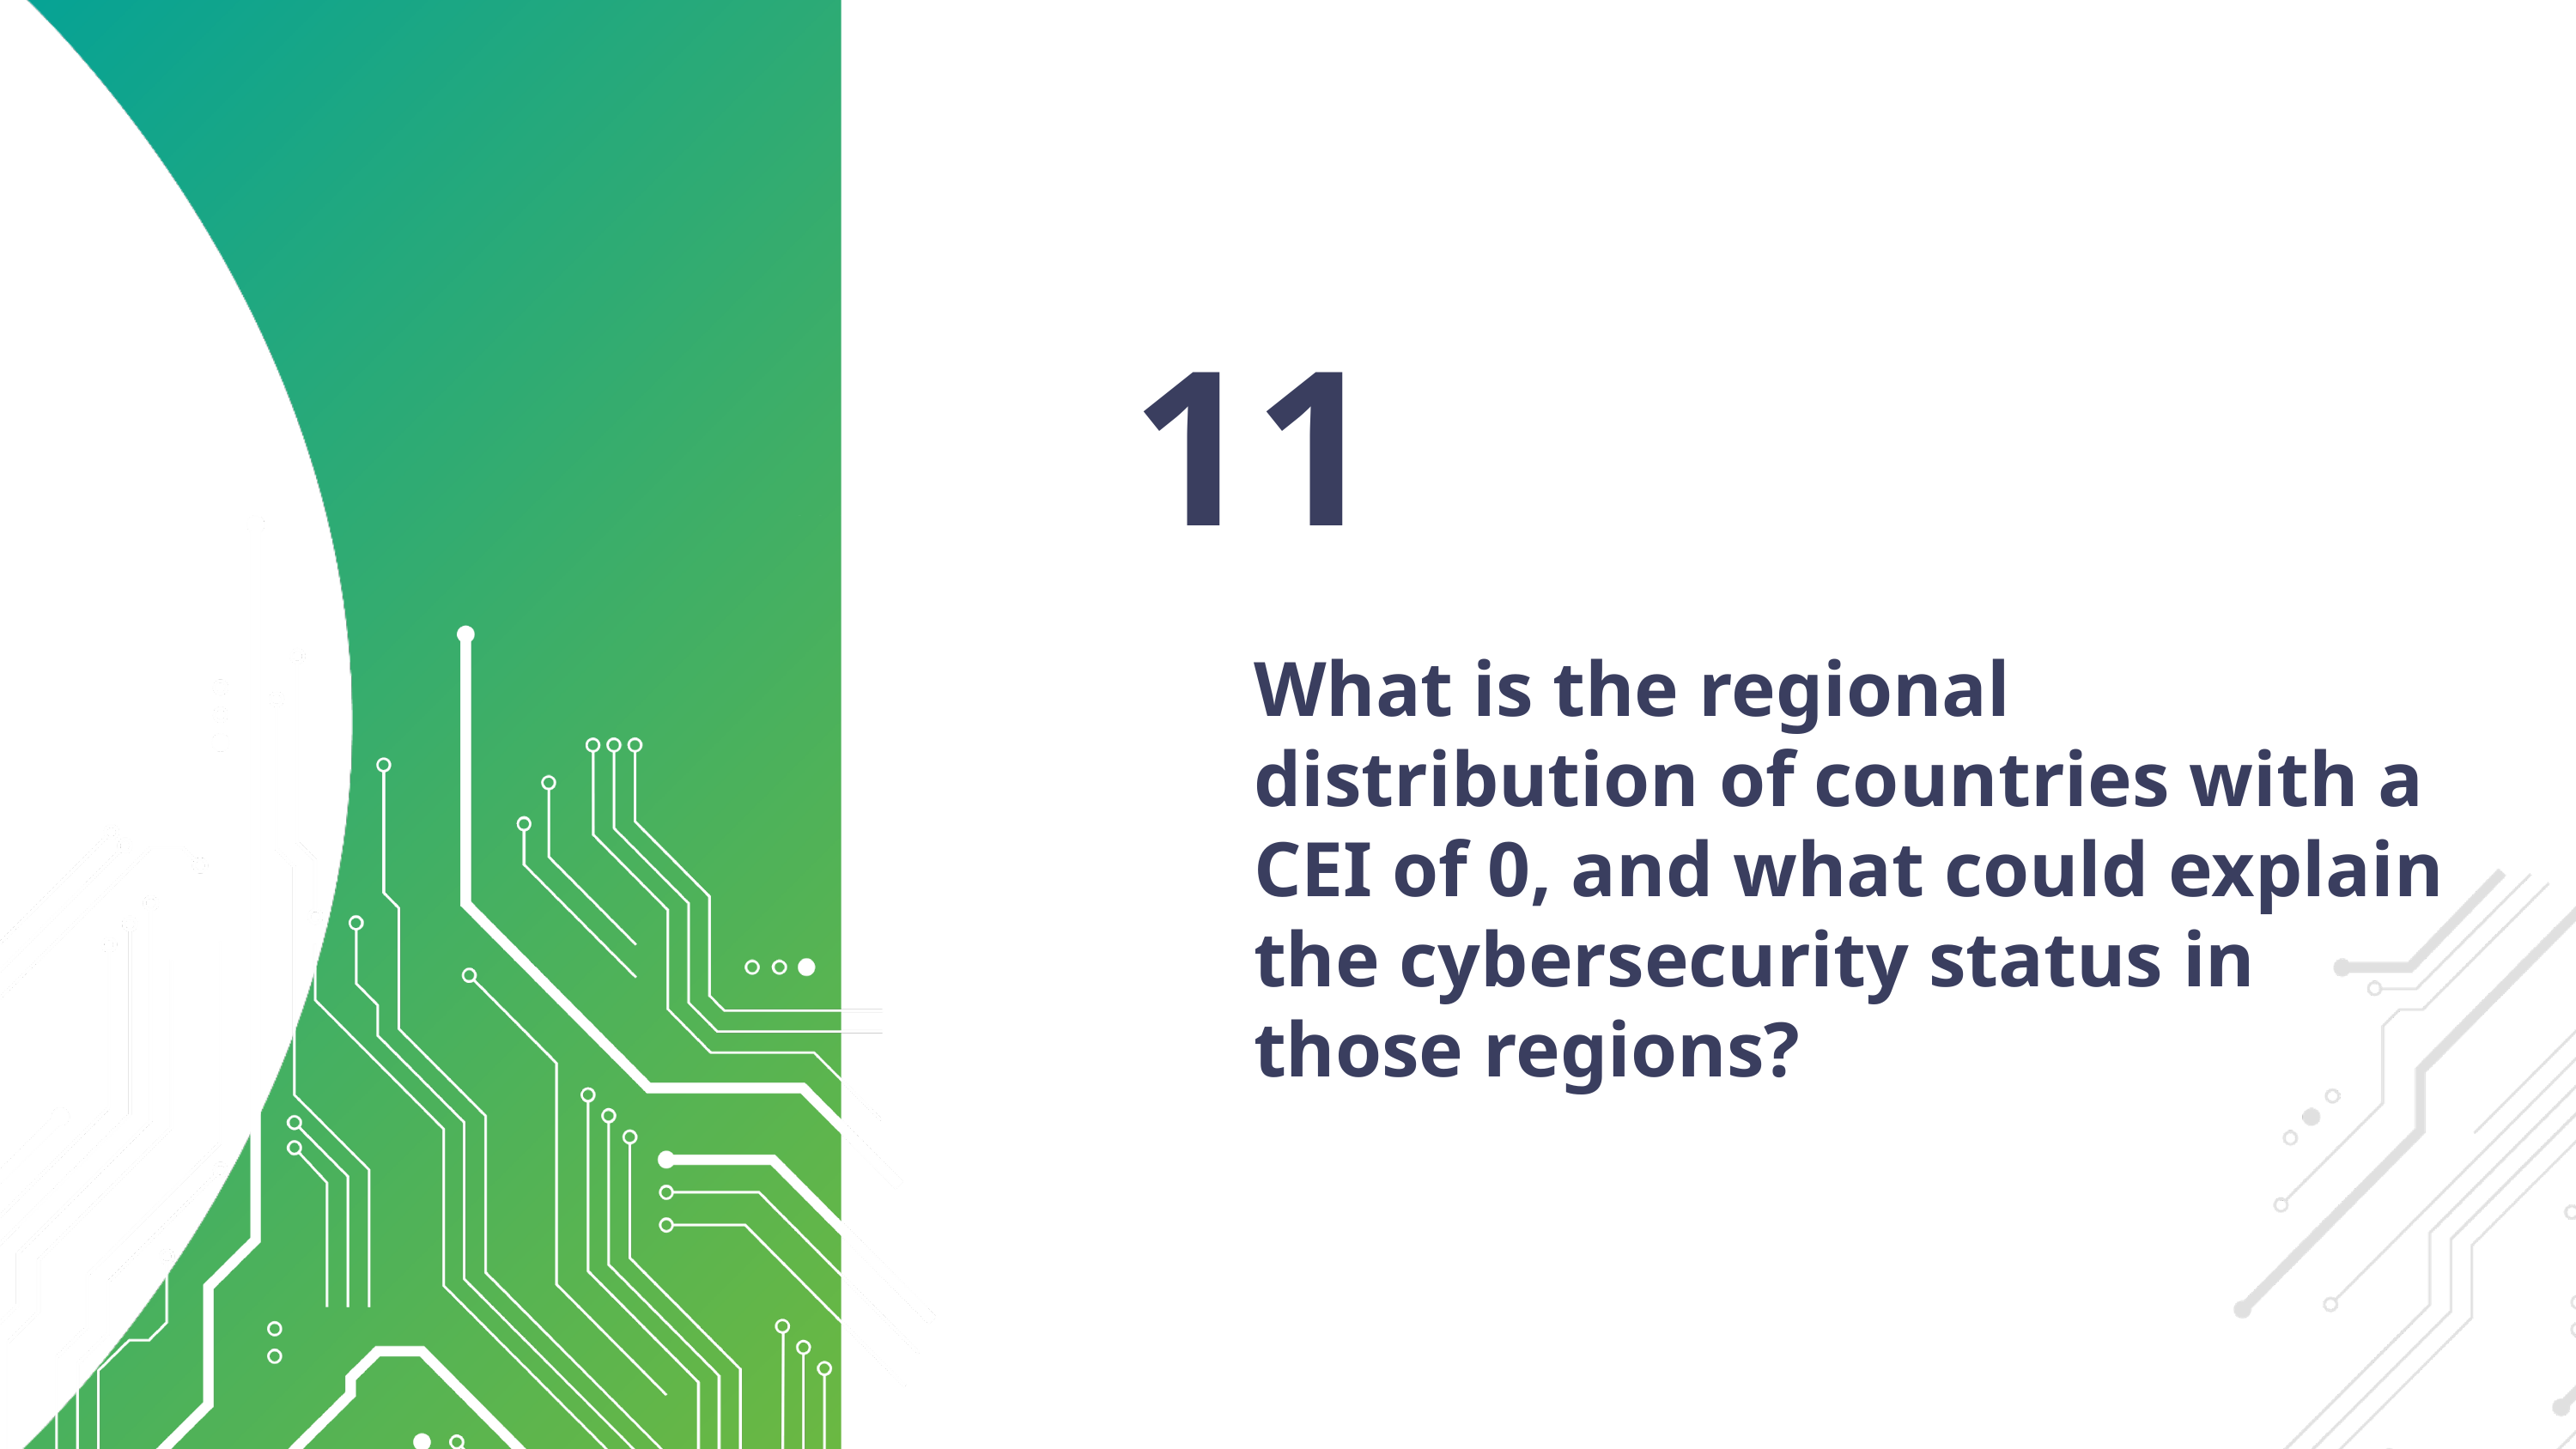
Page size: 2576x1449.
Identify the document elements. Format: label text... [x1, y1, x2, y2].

text_box [1959, 813, 2576, 1449]
text_box What is the regional distribution of countries with a CEI of 0, and what could explain the cybersecurity status in those regions? [1254, 641, 2449, 1093]
text_box 11 [1080, 311, 1427, 569]
text_box [0, 515, 936, 1449]
text_box [0, 0, 841, 515]
